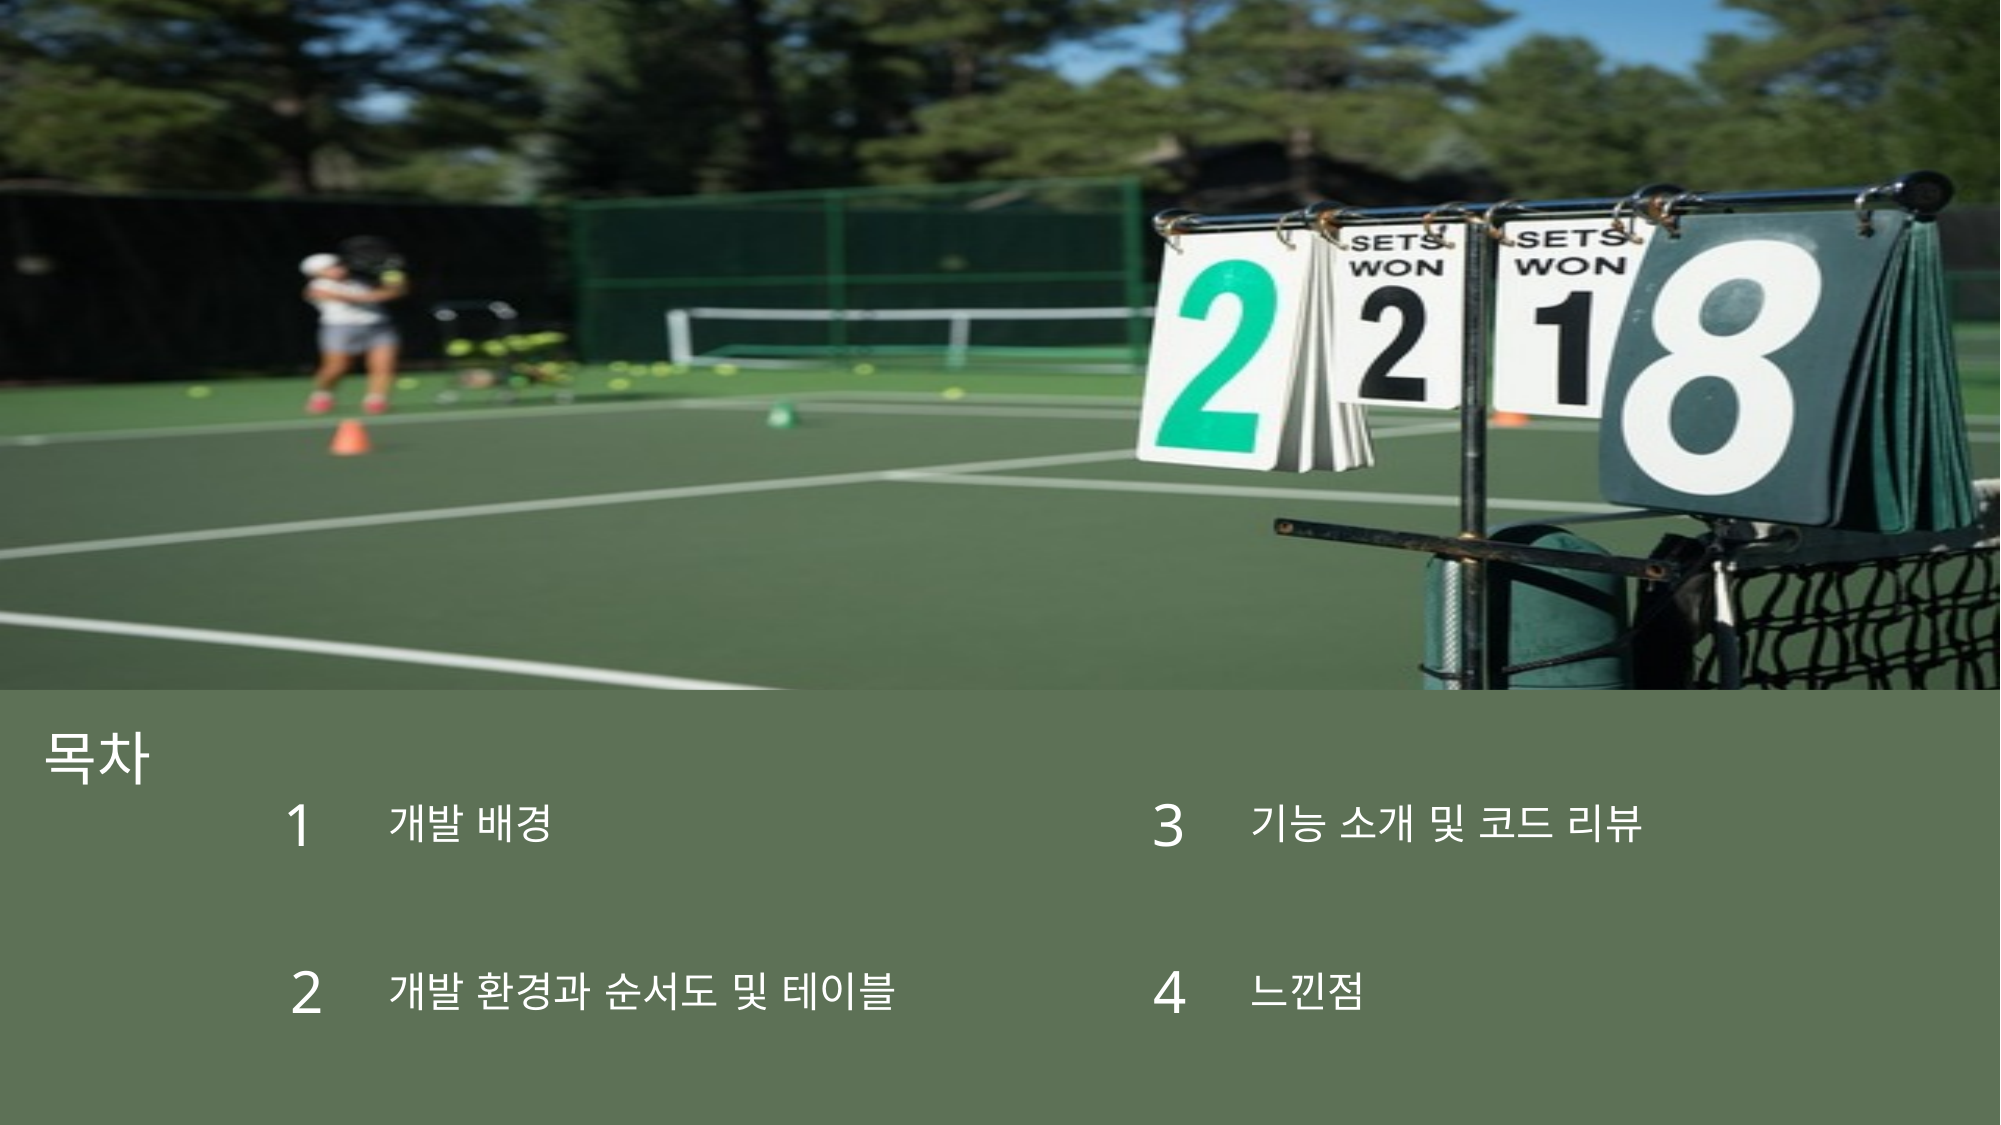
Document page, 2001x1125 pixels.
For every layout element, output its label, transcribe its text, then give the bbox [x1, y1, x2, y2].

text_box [274, 947, 1001, 1034]
picture [0, 0, 2000, 715]
text_box [0, 715, 2000, 1125]
text_box 목차 [28, 715, 166, 800]
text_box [1137, 947, 1863, 1034]
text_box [1137, 780, 1863, 867]
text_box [274, 780, 1001, 867]
